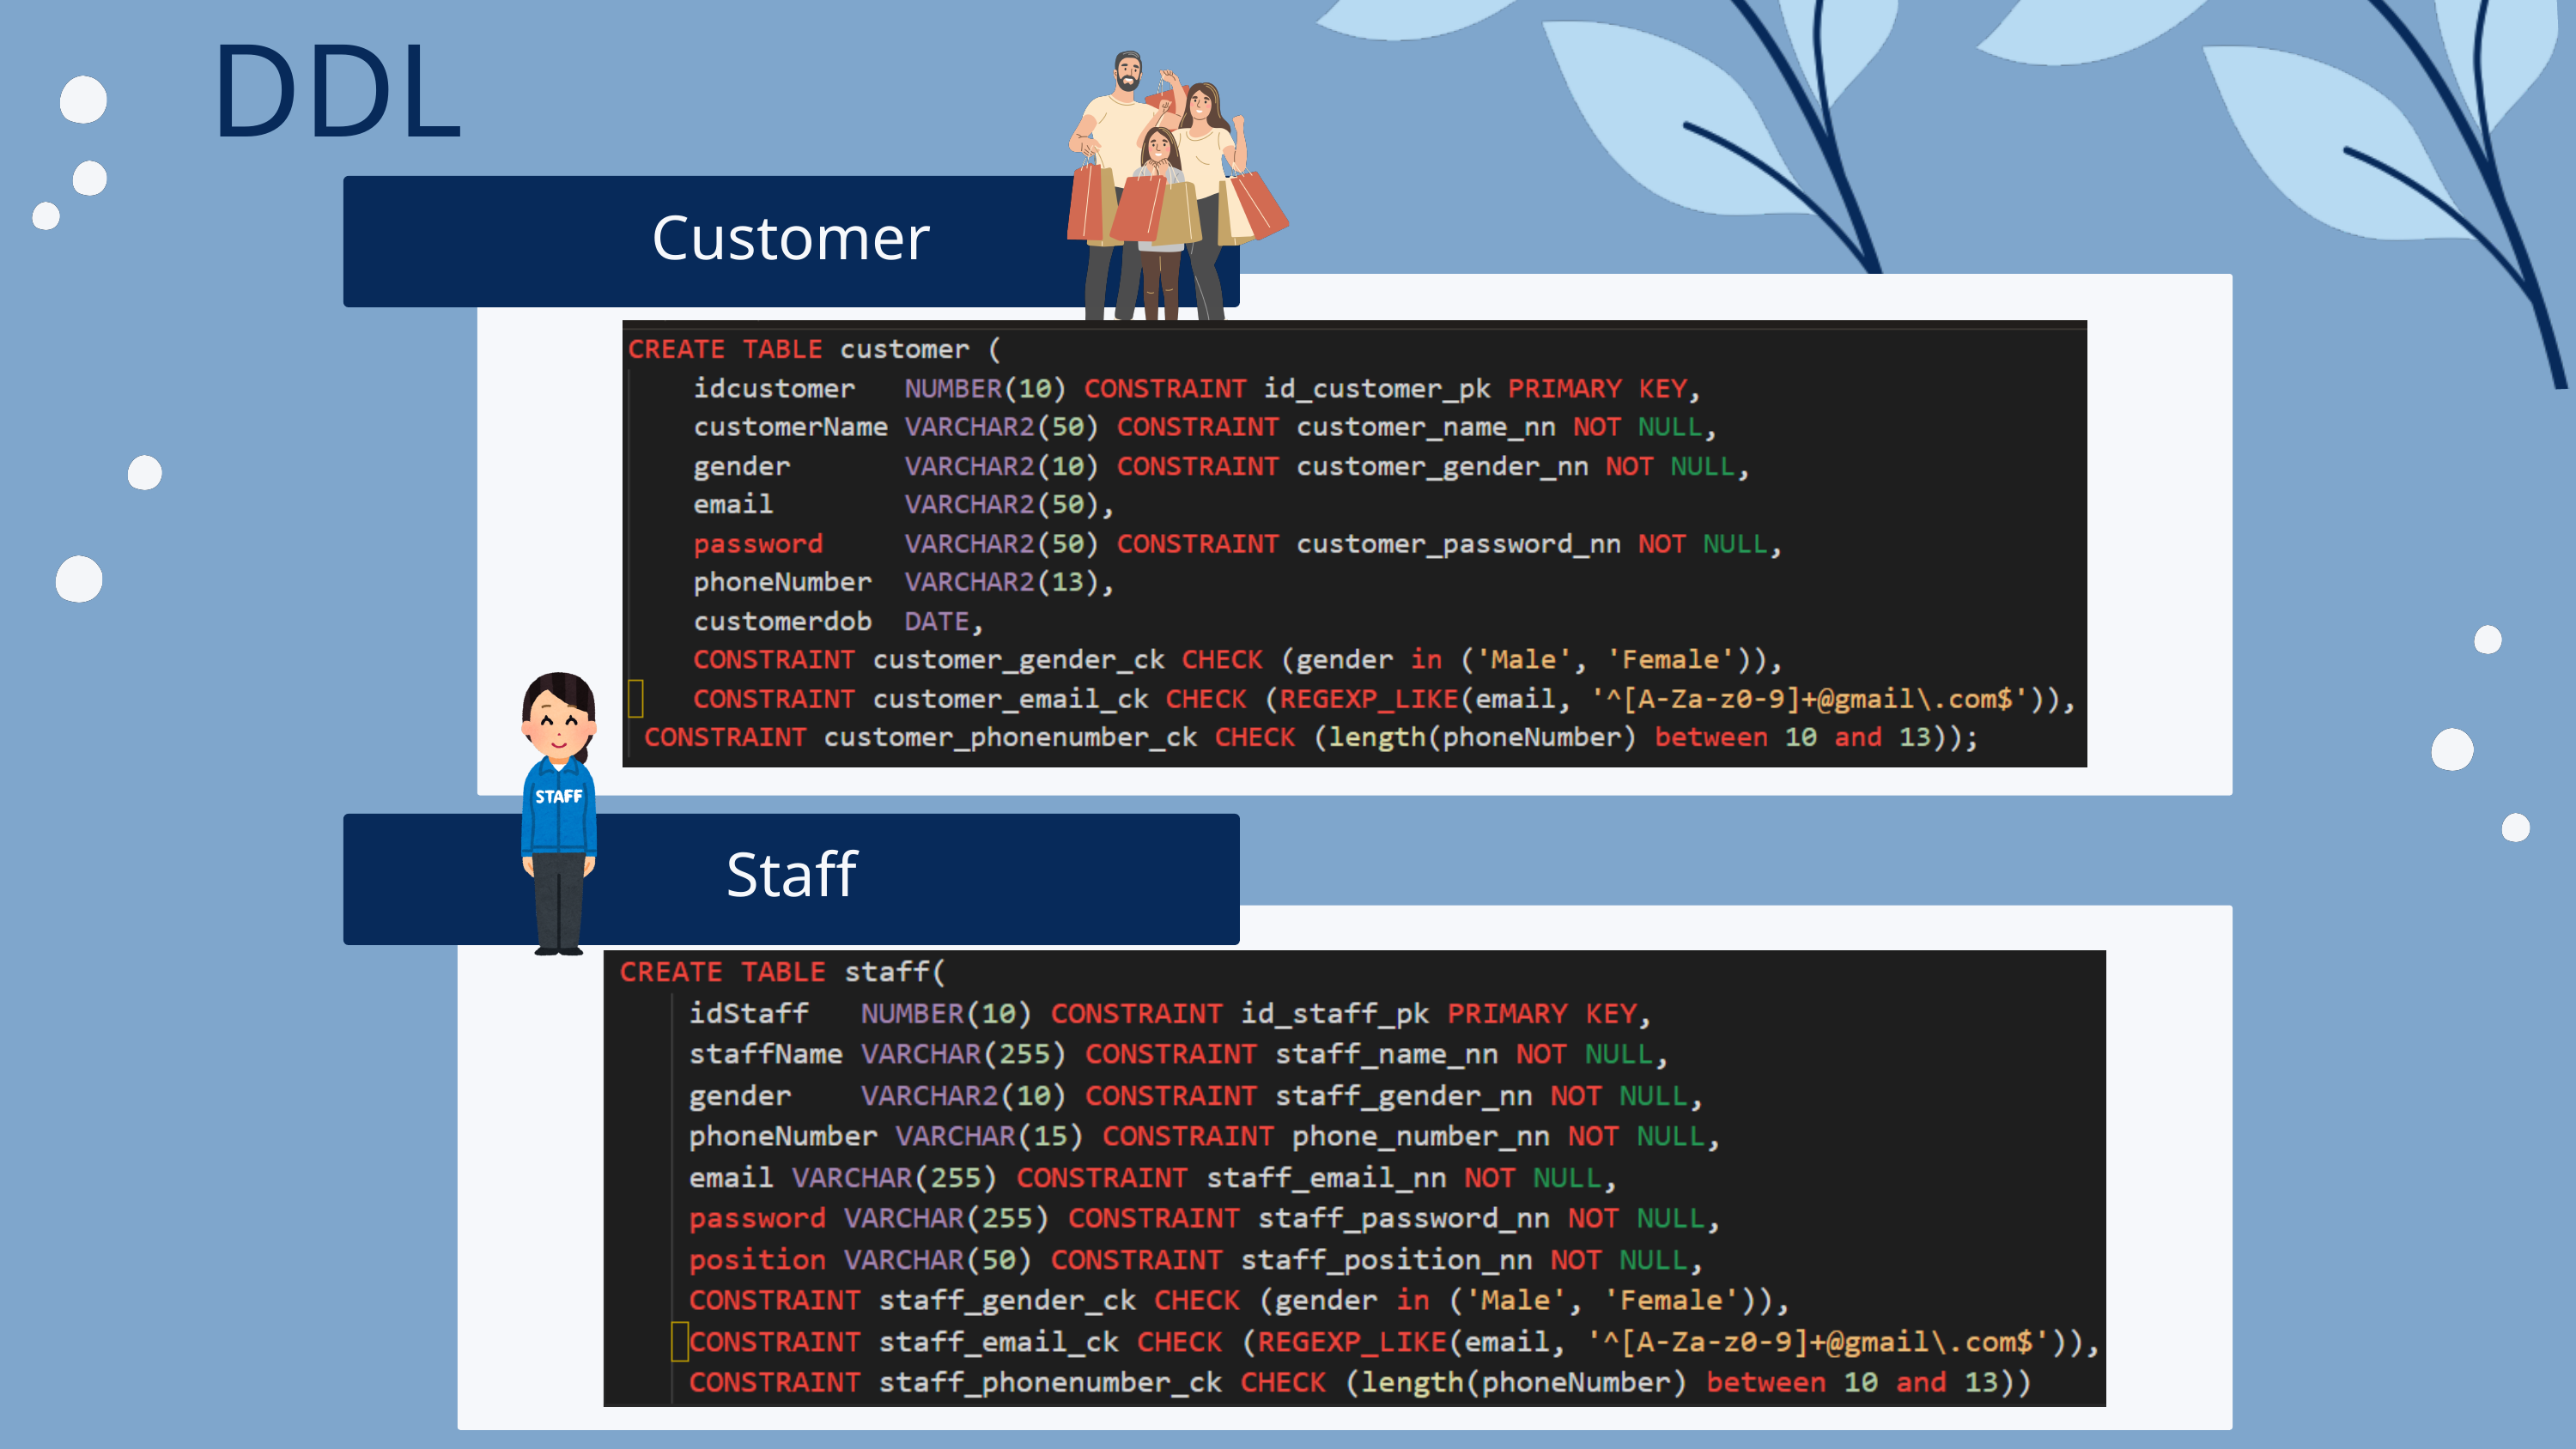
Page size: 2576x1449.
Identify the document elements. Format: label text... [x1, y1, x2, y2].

text_box [2431, 728, 2474, 771]
text_box DDL [208, 41, 645, 163]
text_box [1899, 0, 2576, 405]
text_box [477, 273, 2233, 796]
text_box [55, 555, 103, 603]
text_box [343, 175, 1241, 308]
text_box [457, 905, 2233, 1430]
text_box [72, 161, 107, 196]
text_box [520, 805, 598, 812]
text_box [127, 455, 162, 490]
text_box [343, 813, 1241, 946]
text_box [2473, 625, 2502, 654]
text_box [2501, 813, 2530, 842]
text_box [32, 202, 60, 231]
text_box [1066, 51, 1290, 270]
text_box [59, 76, 107, 124]
text_box [1076, 0, 1911, 270]
